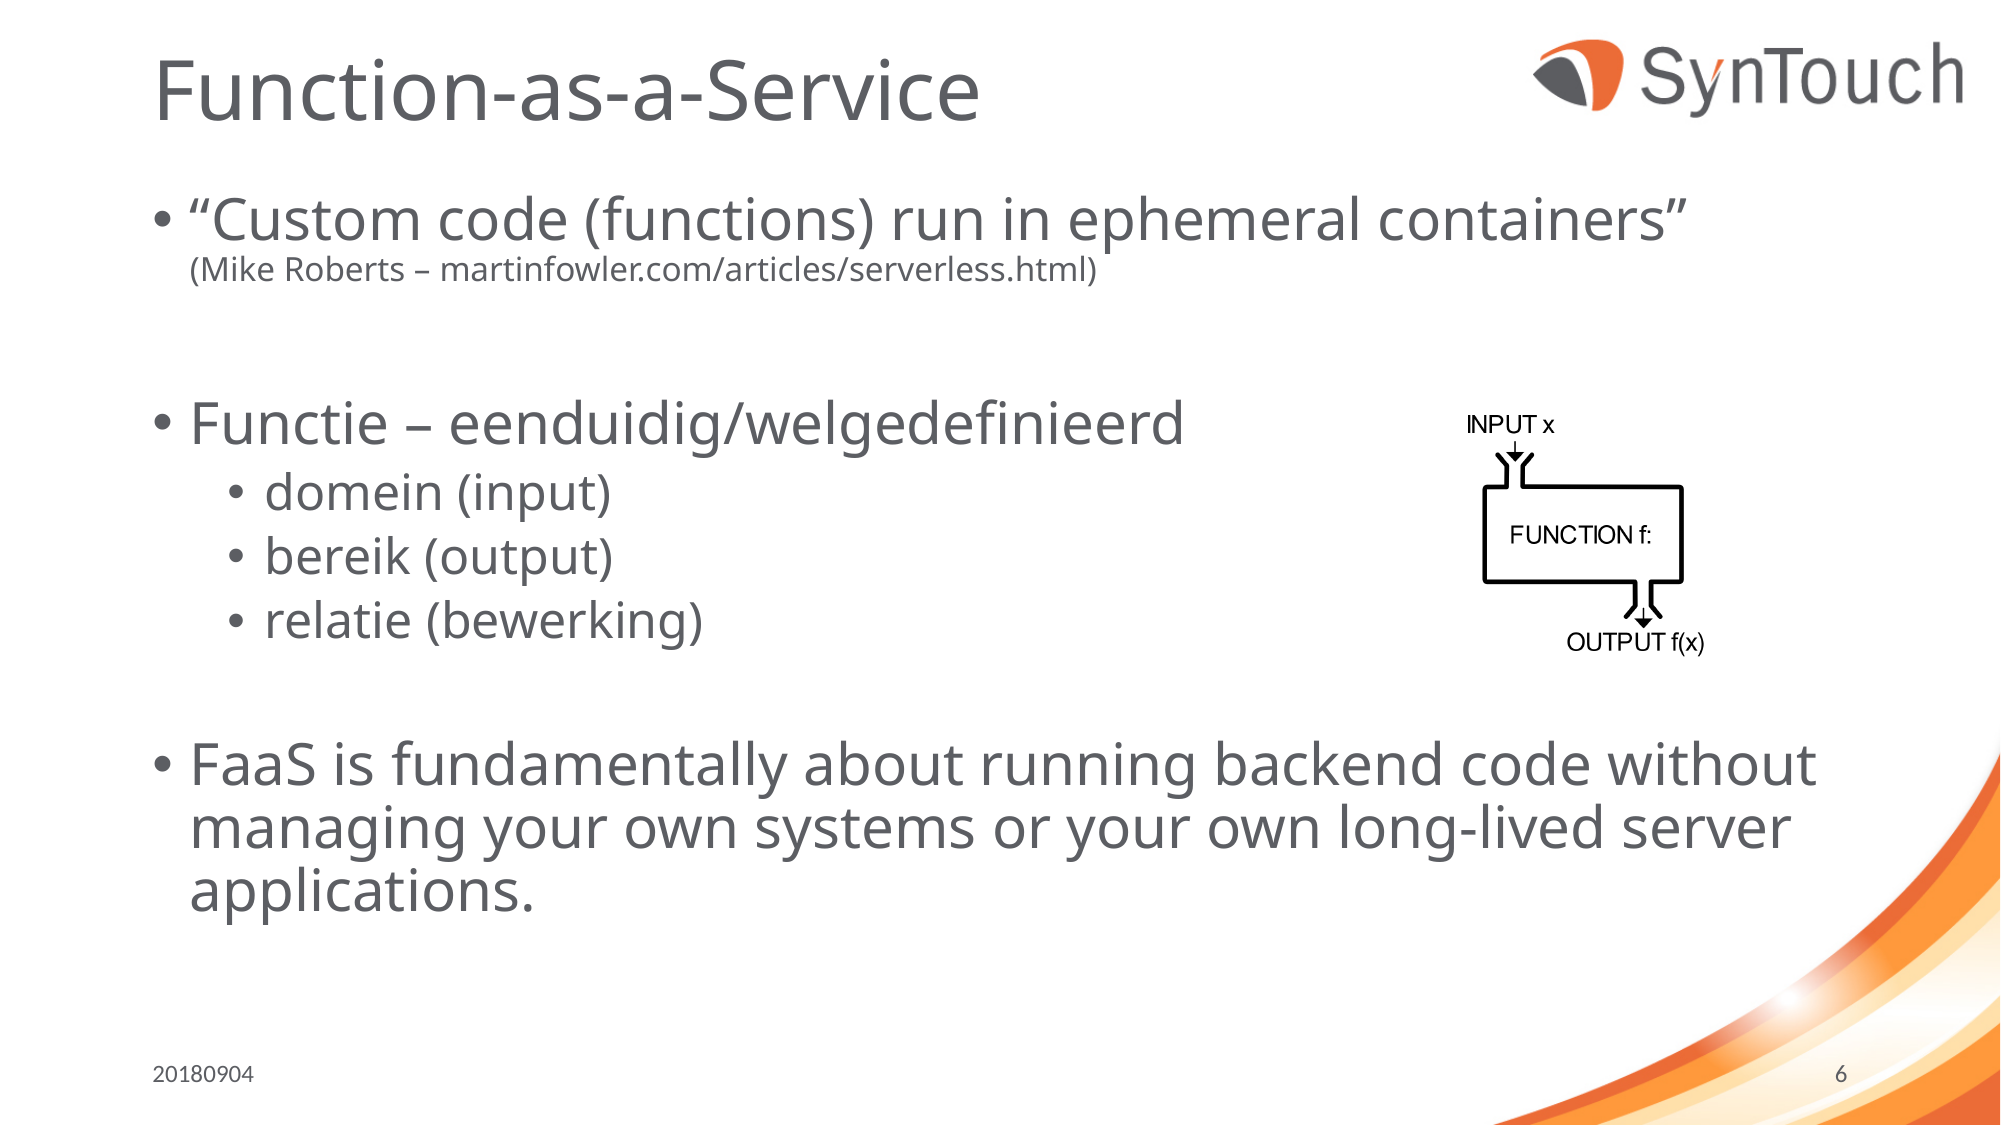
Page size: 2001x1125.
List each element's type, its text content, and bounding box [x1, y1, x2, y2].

title Function-as-a-Service [137, 23, 1527, 163]
slide_number 6 [1412, 1042, 1863, 1103]
list “Custom code (functions) run in ephemeral containers” (Mike Roberts – martinfowler.com/articles/serverless.html) Functie – eenduidig/welgedefinieerd domein (input) bereik (output) relatie (bewerking) FaaS is fundamentally about running backend code without managing your own systems or your own long-lived server applications. [137, 182, 1863, 1014]
picture [0, 0, 2001, 1125]
slide_number 20180904 [137, 1042, 588, 1103]
